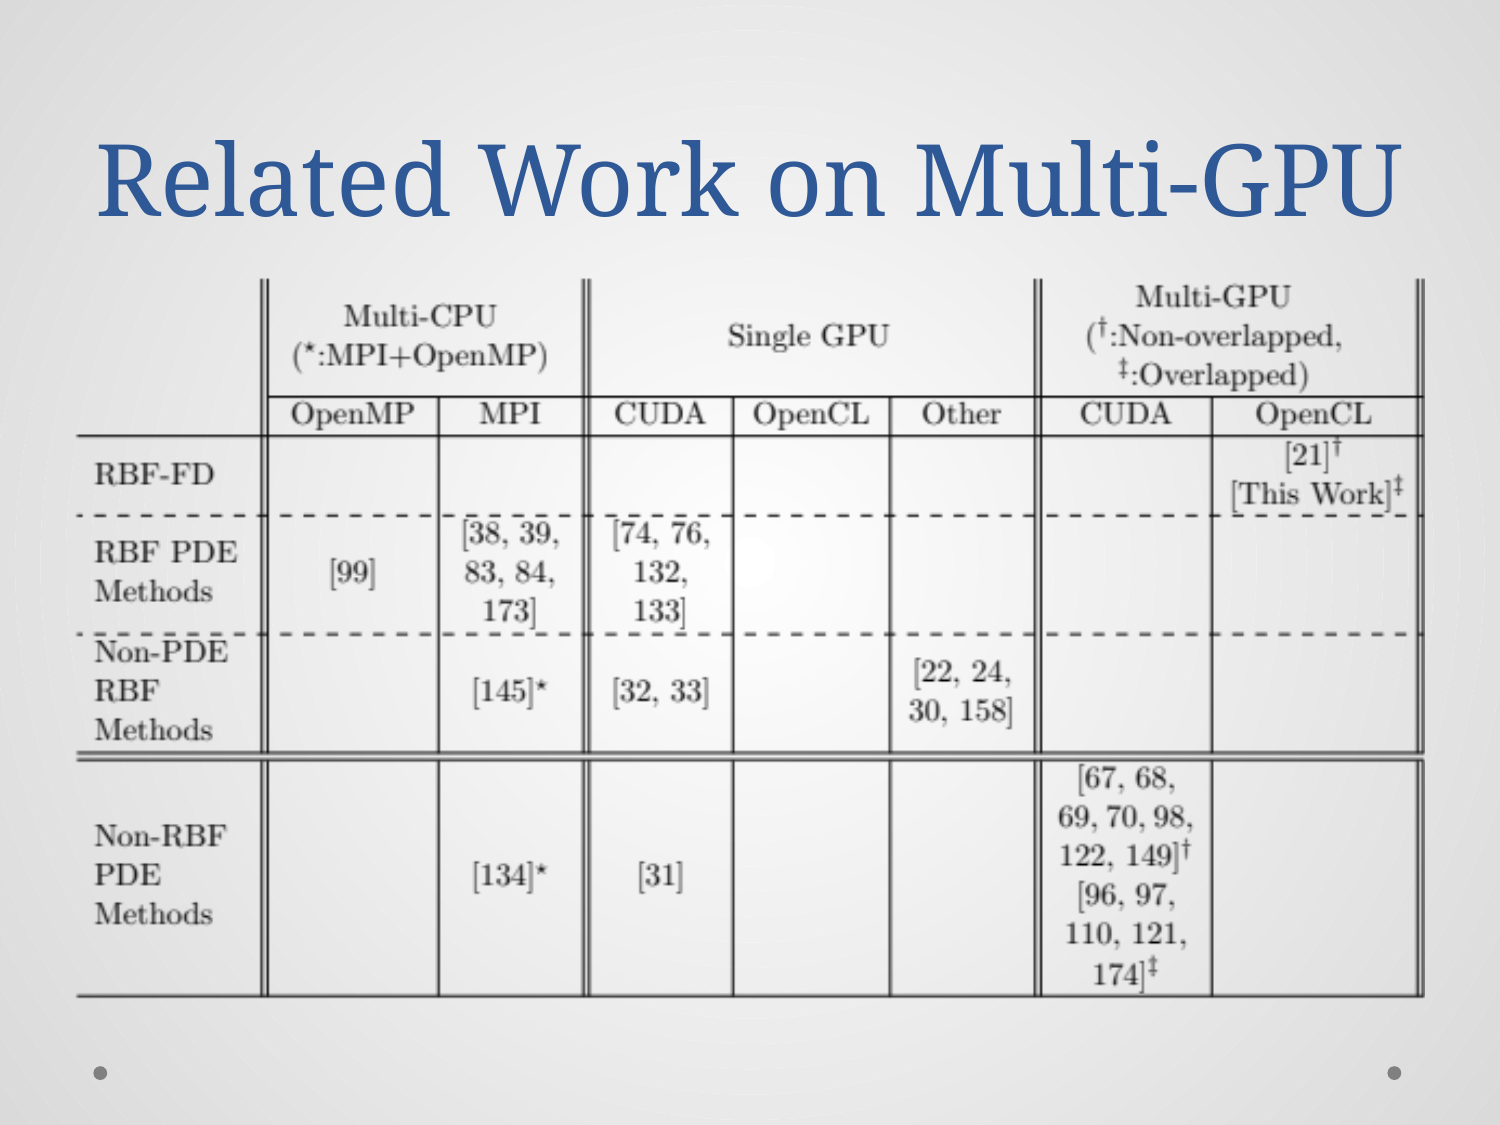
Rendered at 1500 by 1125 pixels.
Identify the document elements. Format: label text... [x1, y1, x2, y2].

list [74, 262, 1426, 1006]
title Related Work on Multi-GPU [75, 0, 1425, 245]
